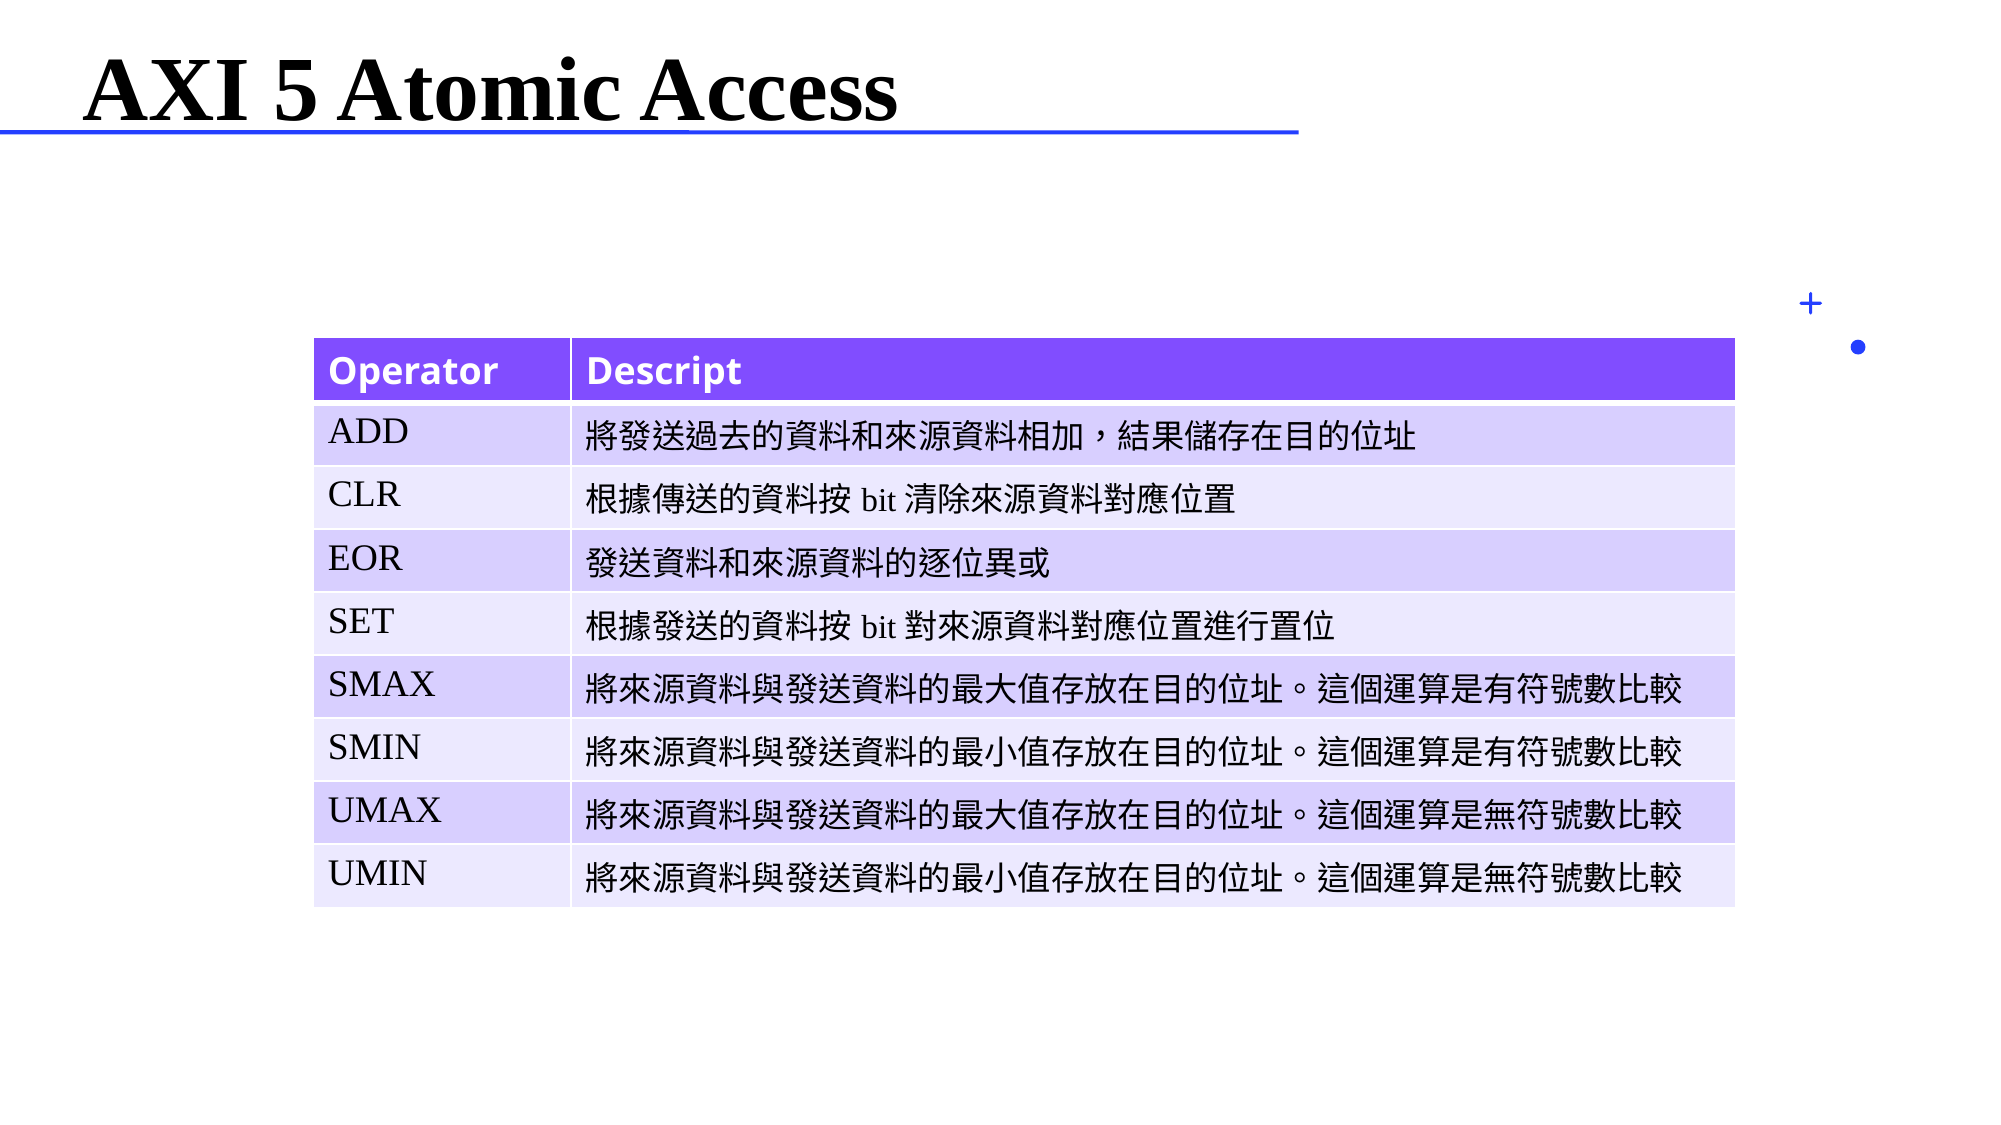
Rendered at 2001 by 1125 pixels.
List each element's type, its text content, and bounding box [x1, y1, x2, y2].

table_cell 將來源資料與發送資料的最大值存放在目的位址。這個運算是無符號數比較 [572, 782, 1735, 843]
table_cell CLR [314, 467, 570, 528]
table_cell 根據傳送的資料按bit清除來源資料對應位置 [572, 467, 1735, 528]
table_cell SMIN [314, 719, 570, 780]
table_cell 將來源資料與發送資料的最大值存放在目的位址。這個運算是有符號數比較 [572, 656, 1735, 717]
table_cell UMAX [314, 782, 570, 843]
table_cell 將發送過去的資料和來源資料相加，結果儲存在目的位址 [572, 406, 1735, 465]
table_cell 將來源資料與發送資料的最小值存放在目的位址。這個運算是有符號數比較 [572, 719, 1735, 780]
table_cell UMIN [314, 845, 570, 907]
table_cell 根據發送的資料按bit對來源資料對應位置進行置位 [572, 593, 1735, 654]
table_cell SET [314, 593, 570, 654]
table_header Operator [314, 338, 570, 400]
table_cell EOR [314, 530, 570, 591]
table_cell 發送資料和來源資料的逐位異或 [572, 530, 1735, 591]
table_cell 將來源資料與發送資料的最小值存放在目的位址。這個運算是無符號數比較 [572, 845, 1735, 907]
table_cell SMAX [314, 656, 570, 717]
table_cell ADD [314, 406, 570, 465]
title AXI 5 Atomic Access [67, 0, 1083, 148]
table_header Descript [572, 338, 1735, 400]
